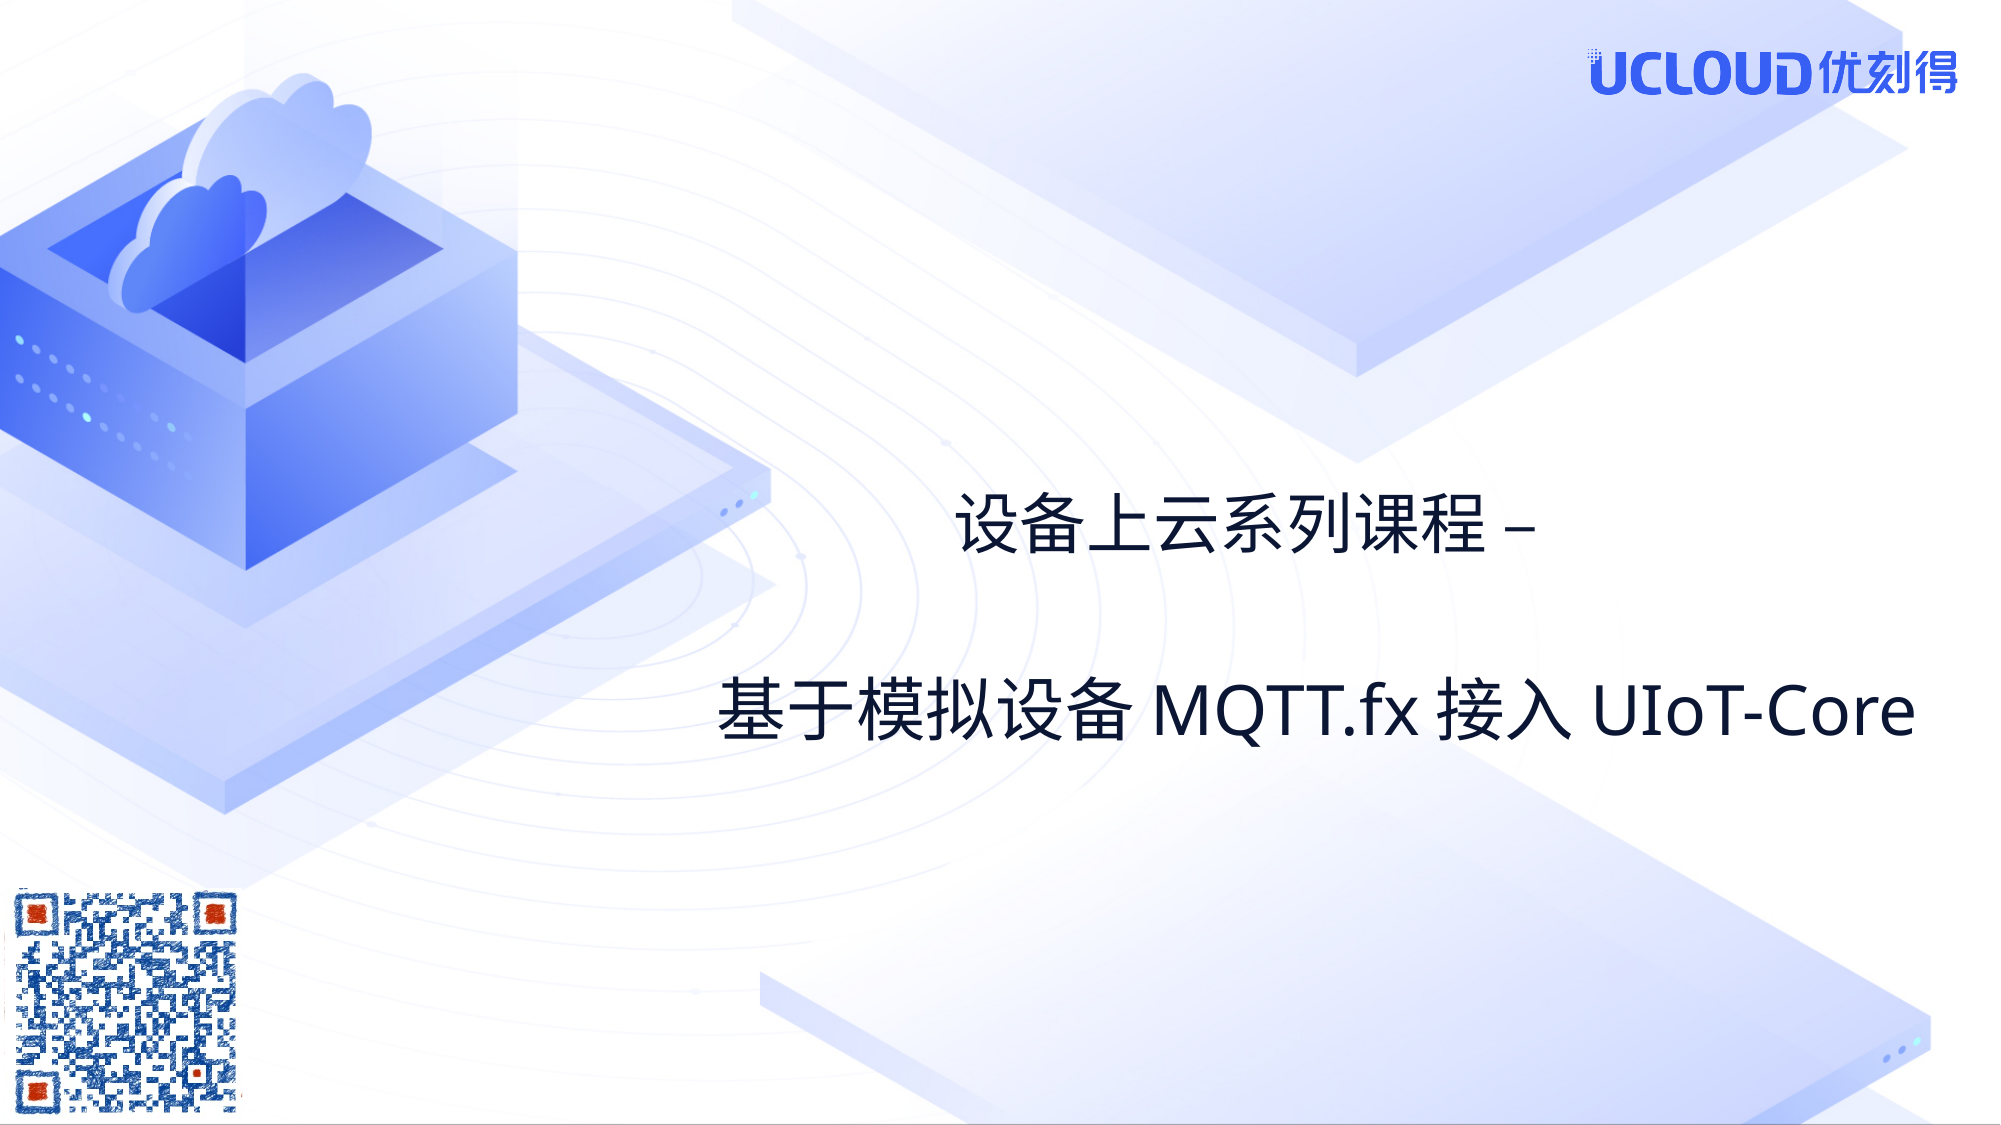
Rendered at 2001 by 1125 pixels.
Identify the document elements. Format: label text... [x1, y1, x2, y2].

title 基于模拟设备MQTT.fx接入UIoT-Core [545, 632, 1934, 783]
picture [0, 0, 2000, 1125]
text_box 设备上云系列课程 – [179, 447, 1568, 598]
